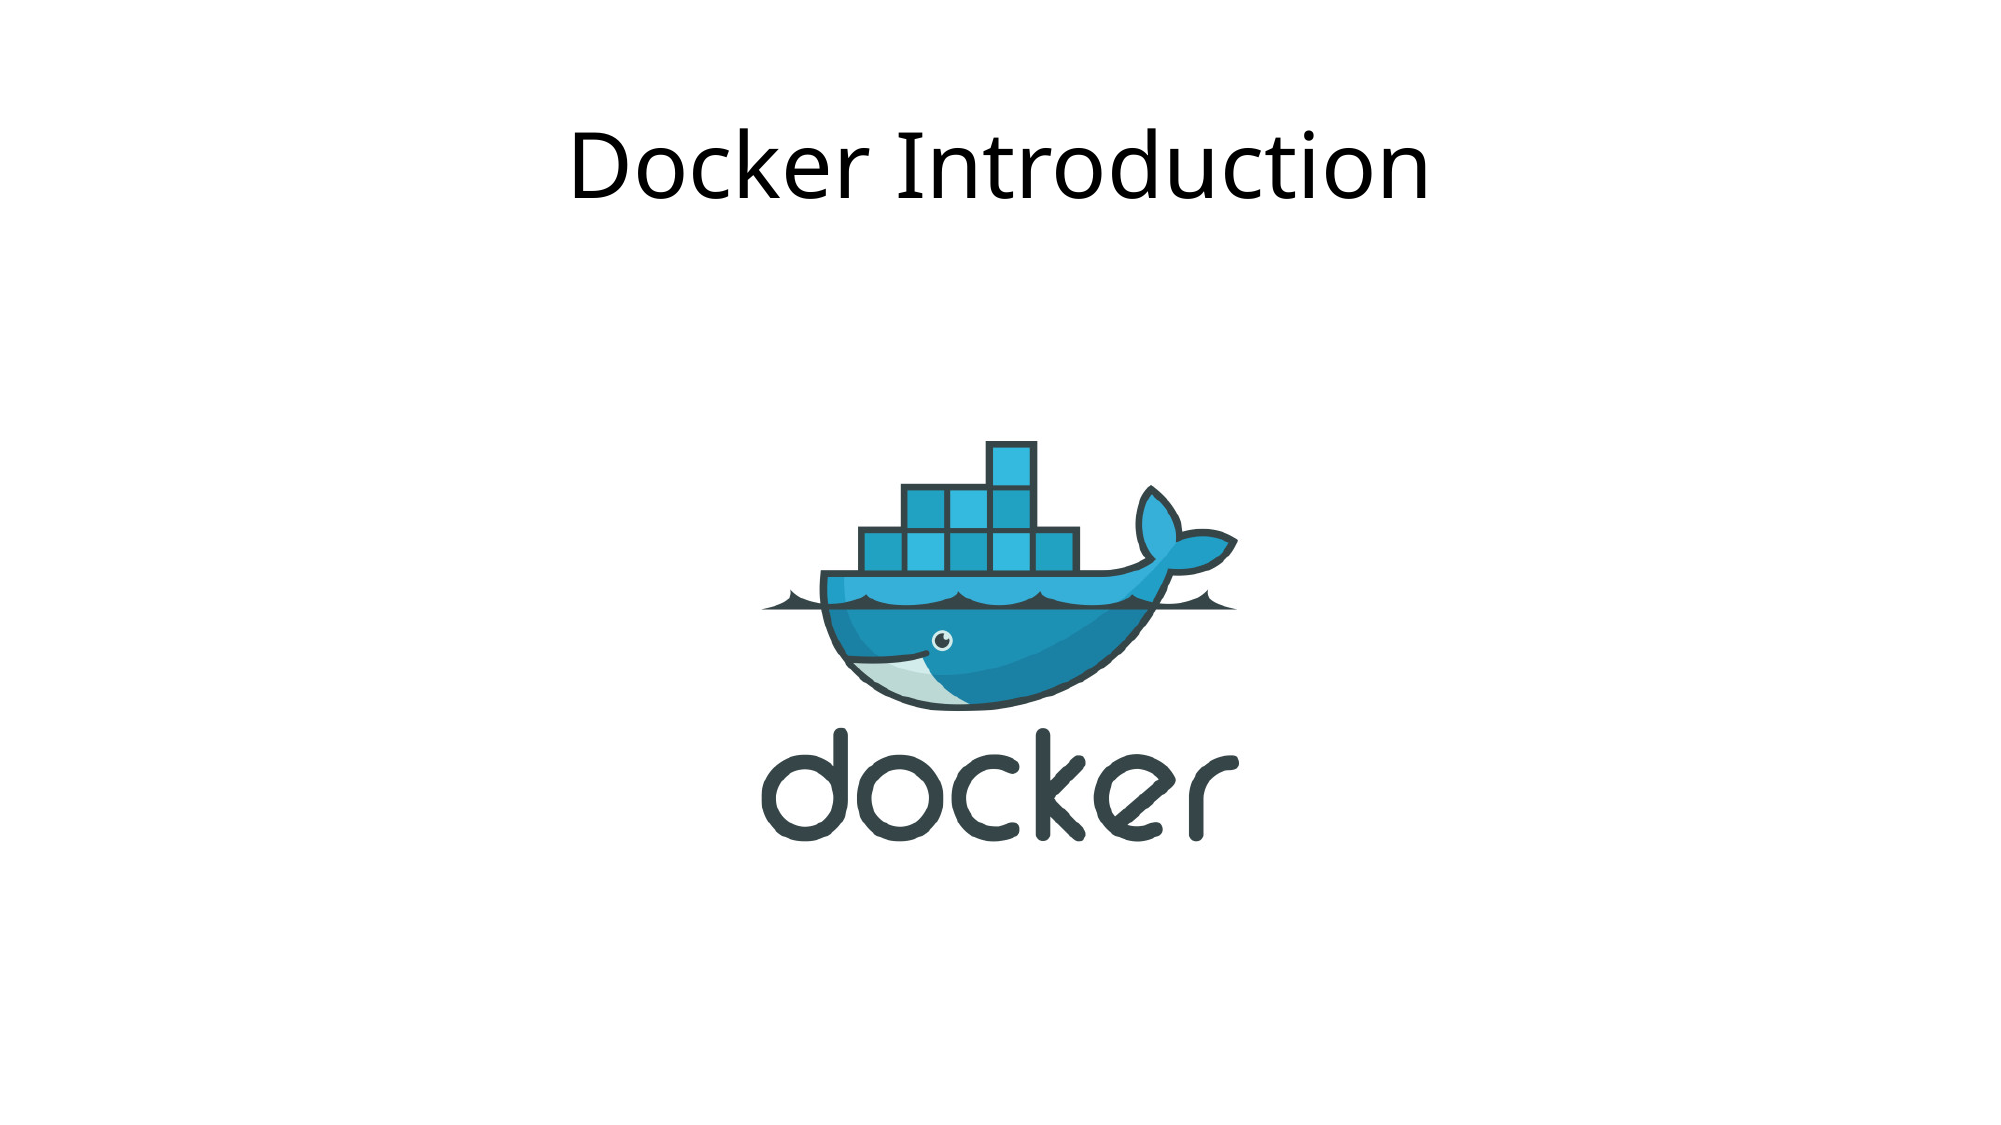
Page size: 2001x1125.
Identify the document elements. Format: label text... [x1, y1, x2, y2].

picture [706, 347, 1294, 935]
title Docker Introduction [137, 59, 1863, 278]
